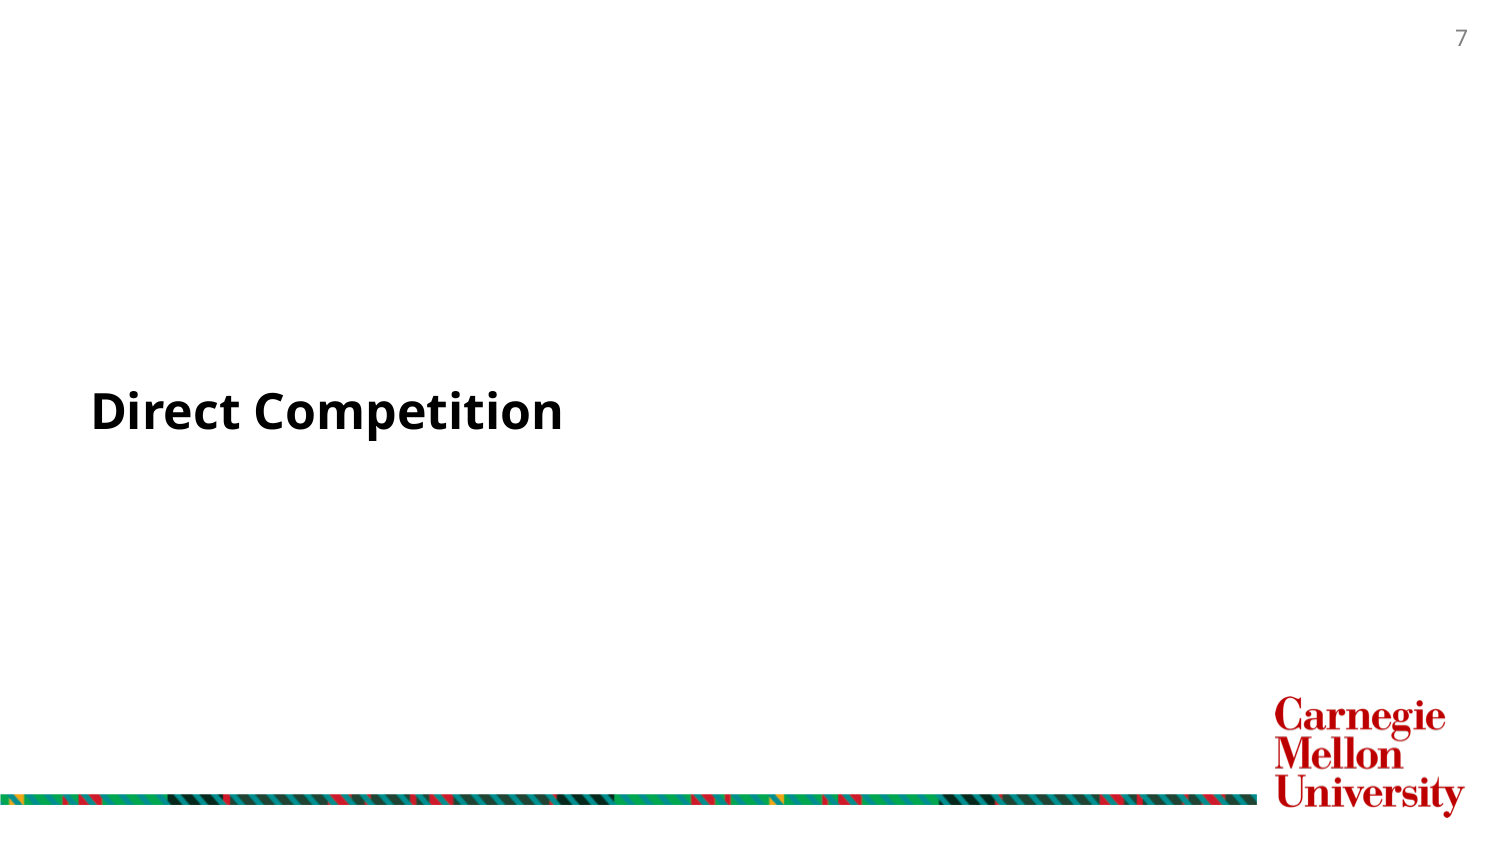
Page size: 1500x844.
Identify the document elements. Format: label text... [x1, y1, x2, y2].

picture [1, 795, 1256, 805]
title Direct Competition [75, 371, 1425, 472]
picture [1275, 696, 1465, 818]
